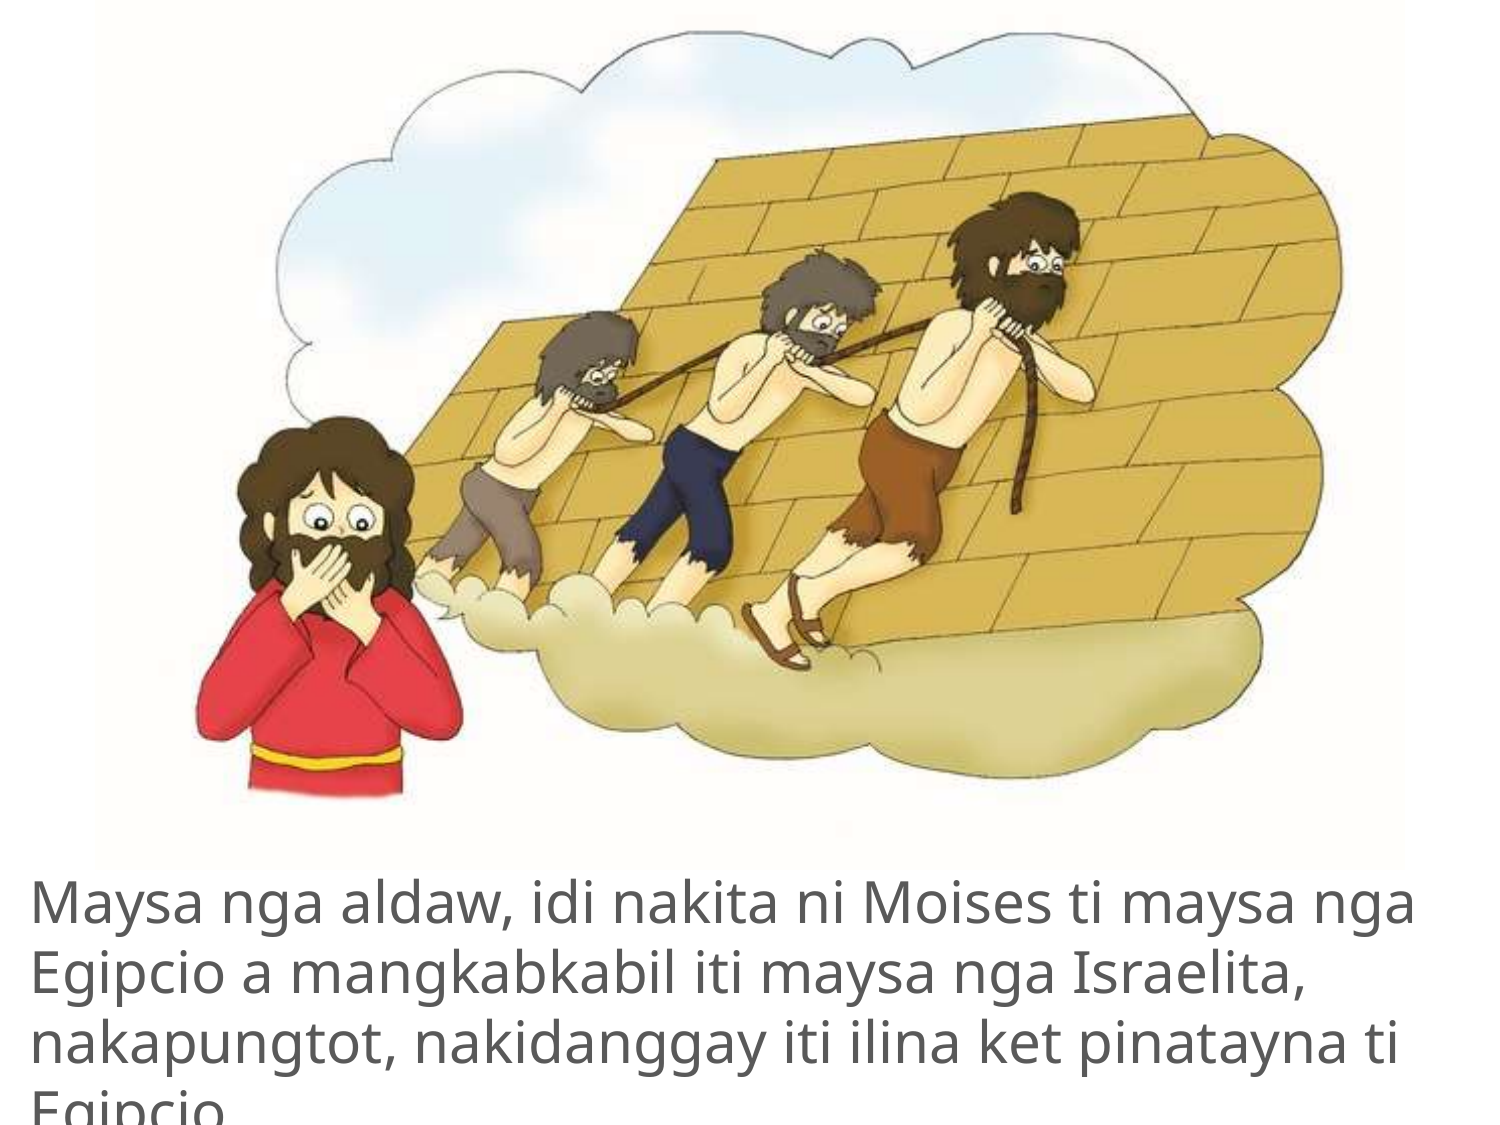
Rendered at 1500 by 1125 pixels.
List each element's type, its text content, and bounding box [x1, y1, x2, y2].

picture [94, 0, 1405, 870]
text_box Maysa nga aldaw, idi nakita ni Moises ti maysa nga Egipcio a mangkabkabil iti maysa nga Israelita, nakapungtot, nakidanggay iti ilina ket pinatayna ti Egipcio. [14, 857, 1486, 1125]
